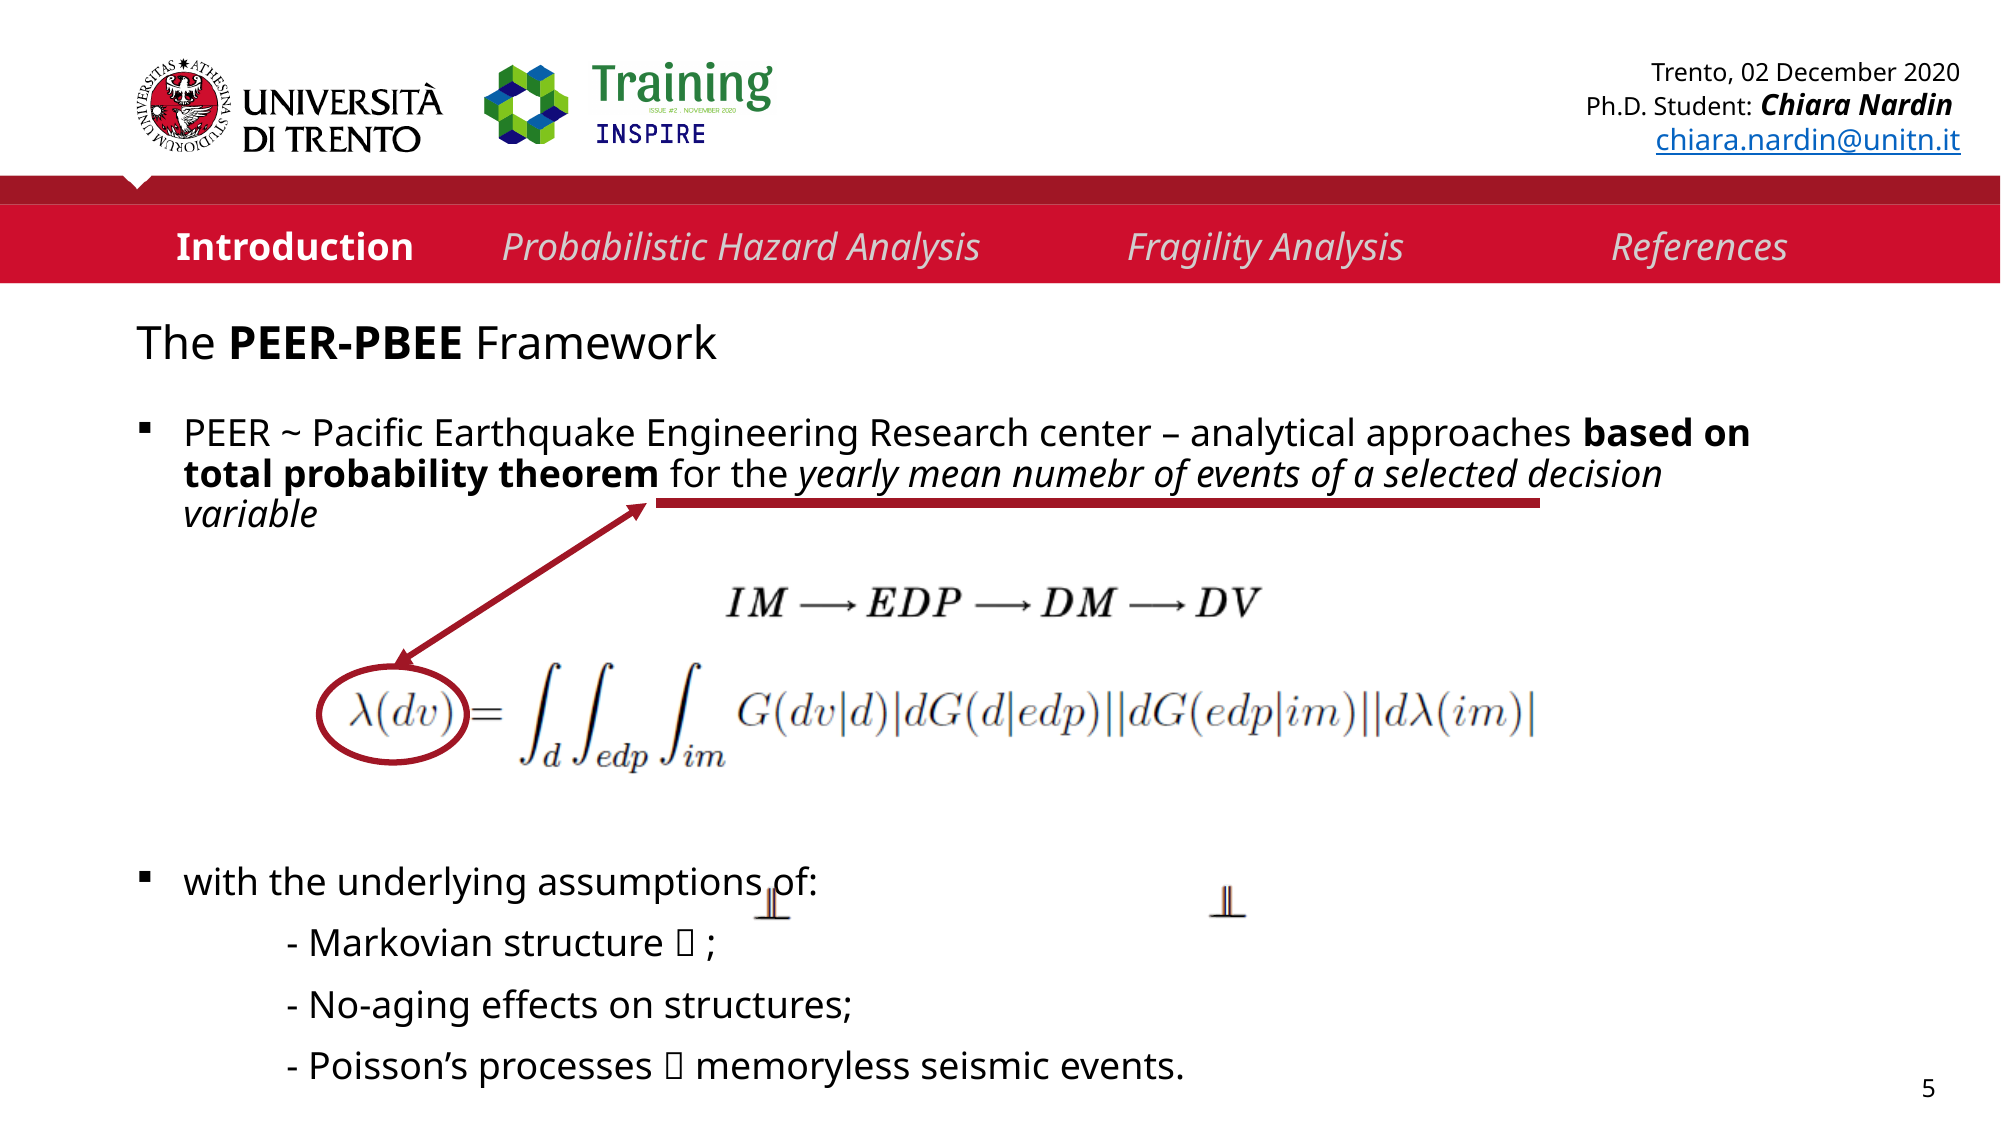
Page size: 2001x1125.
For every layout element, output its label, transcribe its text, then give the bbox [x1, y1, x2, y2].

table_header Introduction [122, 213, 470, 279]
text_box [317, 679, 341, 750]
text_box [476, 61, 777, 163]
table_header References [1518, 213, 1881, 279]
picture [0, 0, 2001, 1125]
table_header Fragility Analysis [1013, 213, 1518, 279]
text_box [392, 502, 647, 667]
text_box Trento, 02 December 2020 Ph.D. Student: Chiara Nardin chiara.nardin@unitn.it [1401, 48, 1976, 169]
list The PEER-PBEE Framework [121, 312, 1229, 383]
table_header Probabilistic Hazard Analysis [470, 213, 1013, 279]
slide_number 5 [1857, 1065, 2000, 1125]
